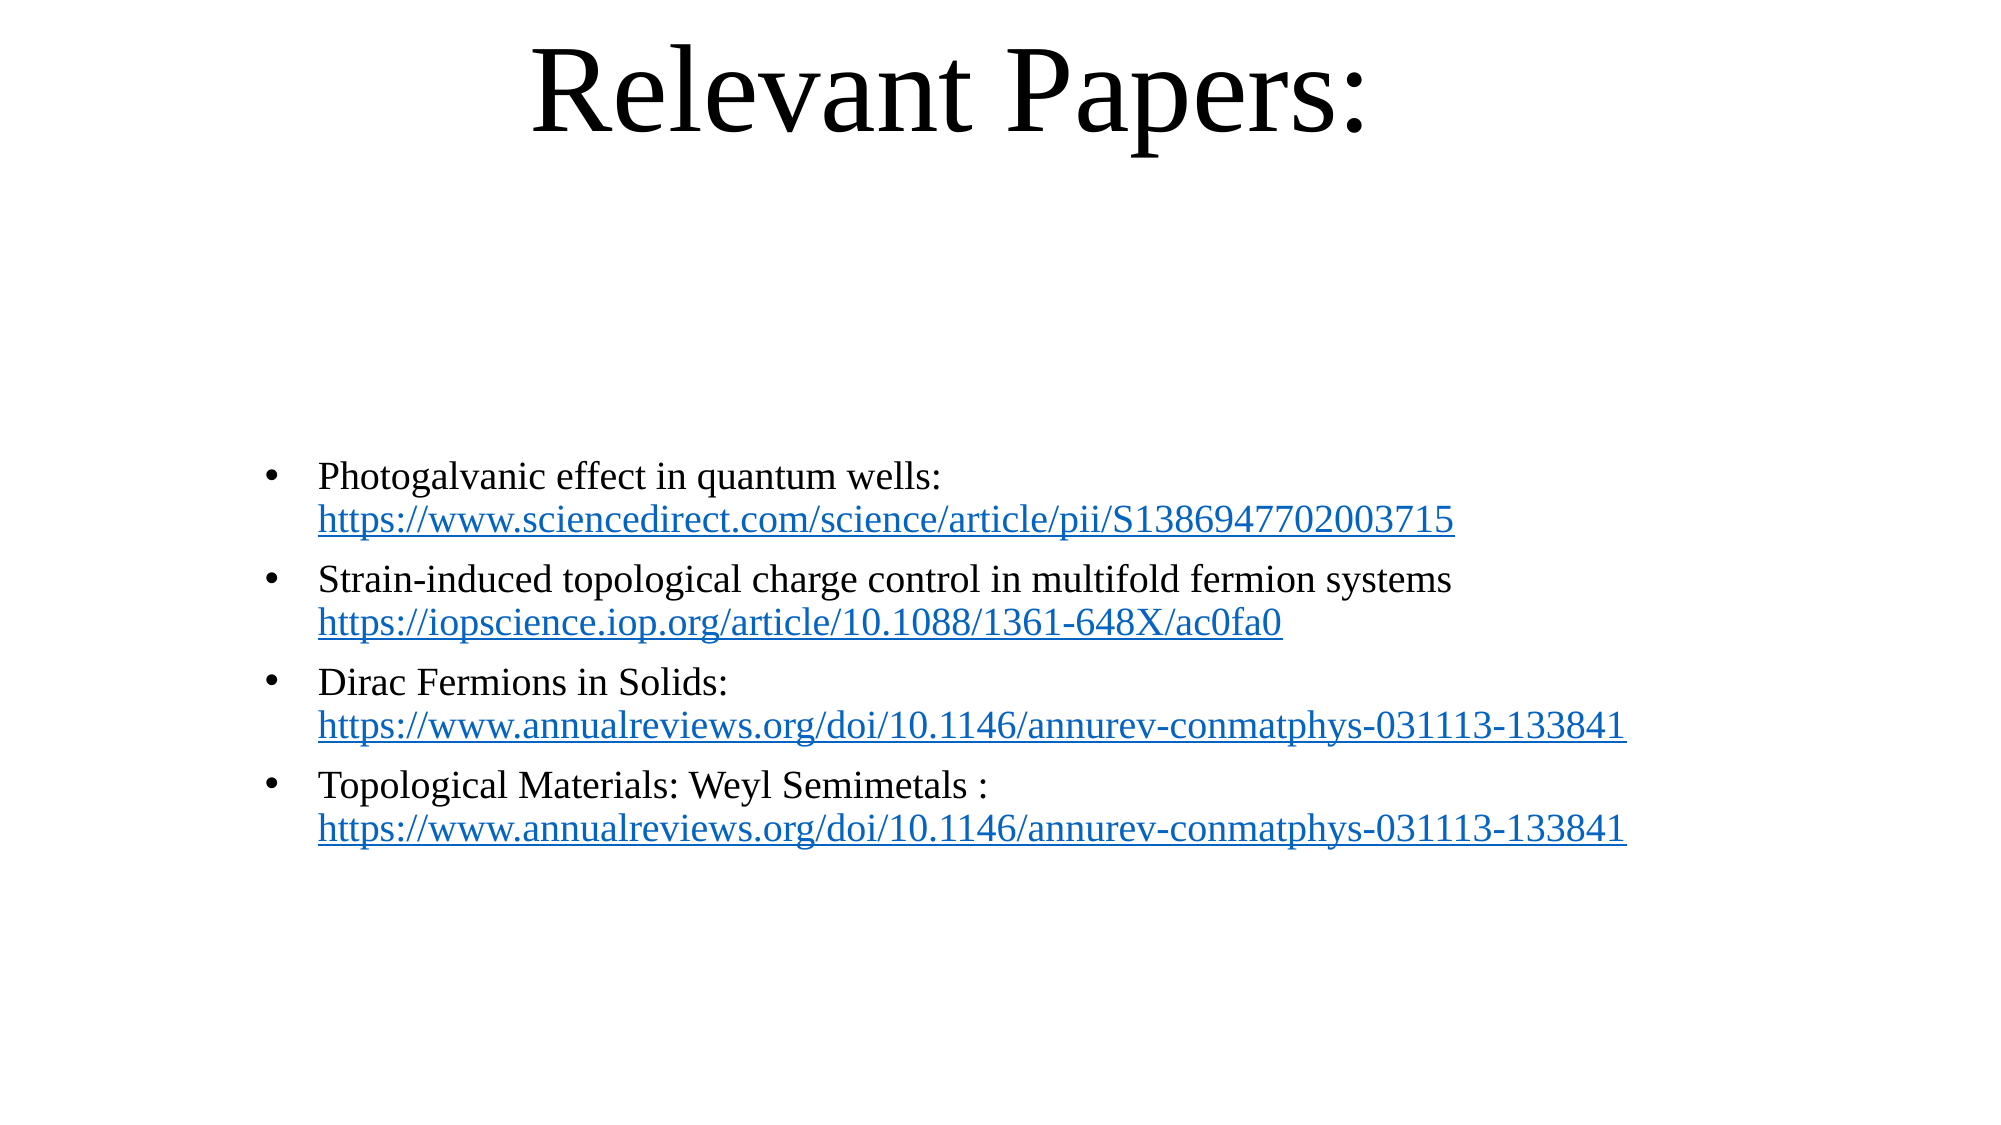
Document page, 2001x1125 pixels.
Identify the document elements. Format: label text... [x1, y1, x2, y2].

title Relevant Papers: [201, 14, 1702, 166]
subtitle Photogalvanic effect in quantum wells: https://www.sciencedirect.com/science/article/pii/S1386947702003715 Strain-induced topological charge control in multifold fermion systems https://iopscience.iop.org/article/10.1088/1361-648X/ac0fa0 Dirac Fermions in Solids: https://www.annualreviews.org/doi/10.1146/annurev-conmatphys-031113-133841 Topological Materials: Weyl Semimetals : https://www.annualreviews.org/doi/10.1146/annurev-conmatphys-031113-133841 [249, 447, 1750, 863]
